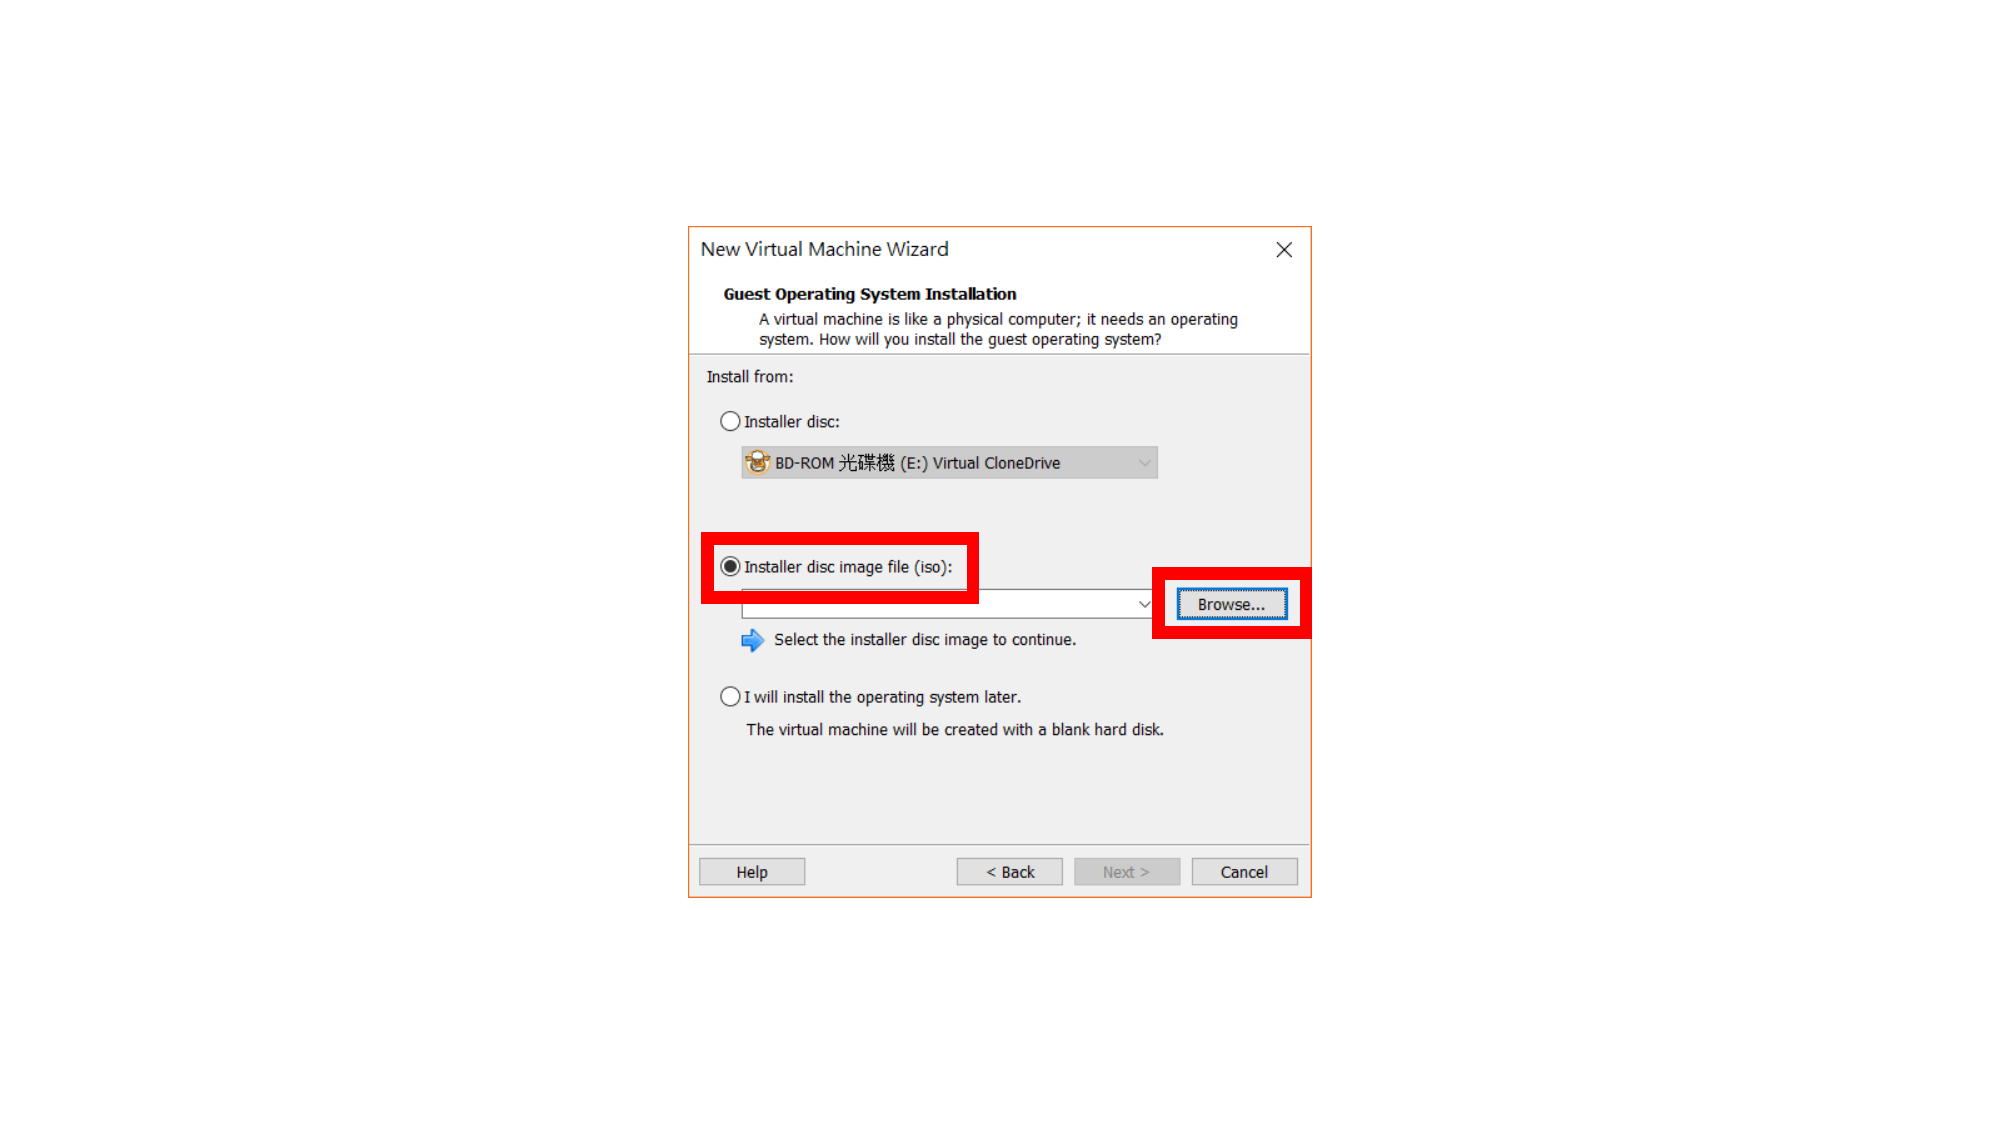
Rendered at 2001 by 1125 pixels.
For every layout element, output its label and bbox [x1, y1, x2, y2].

picture [688, 226, 1312, 899]
